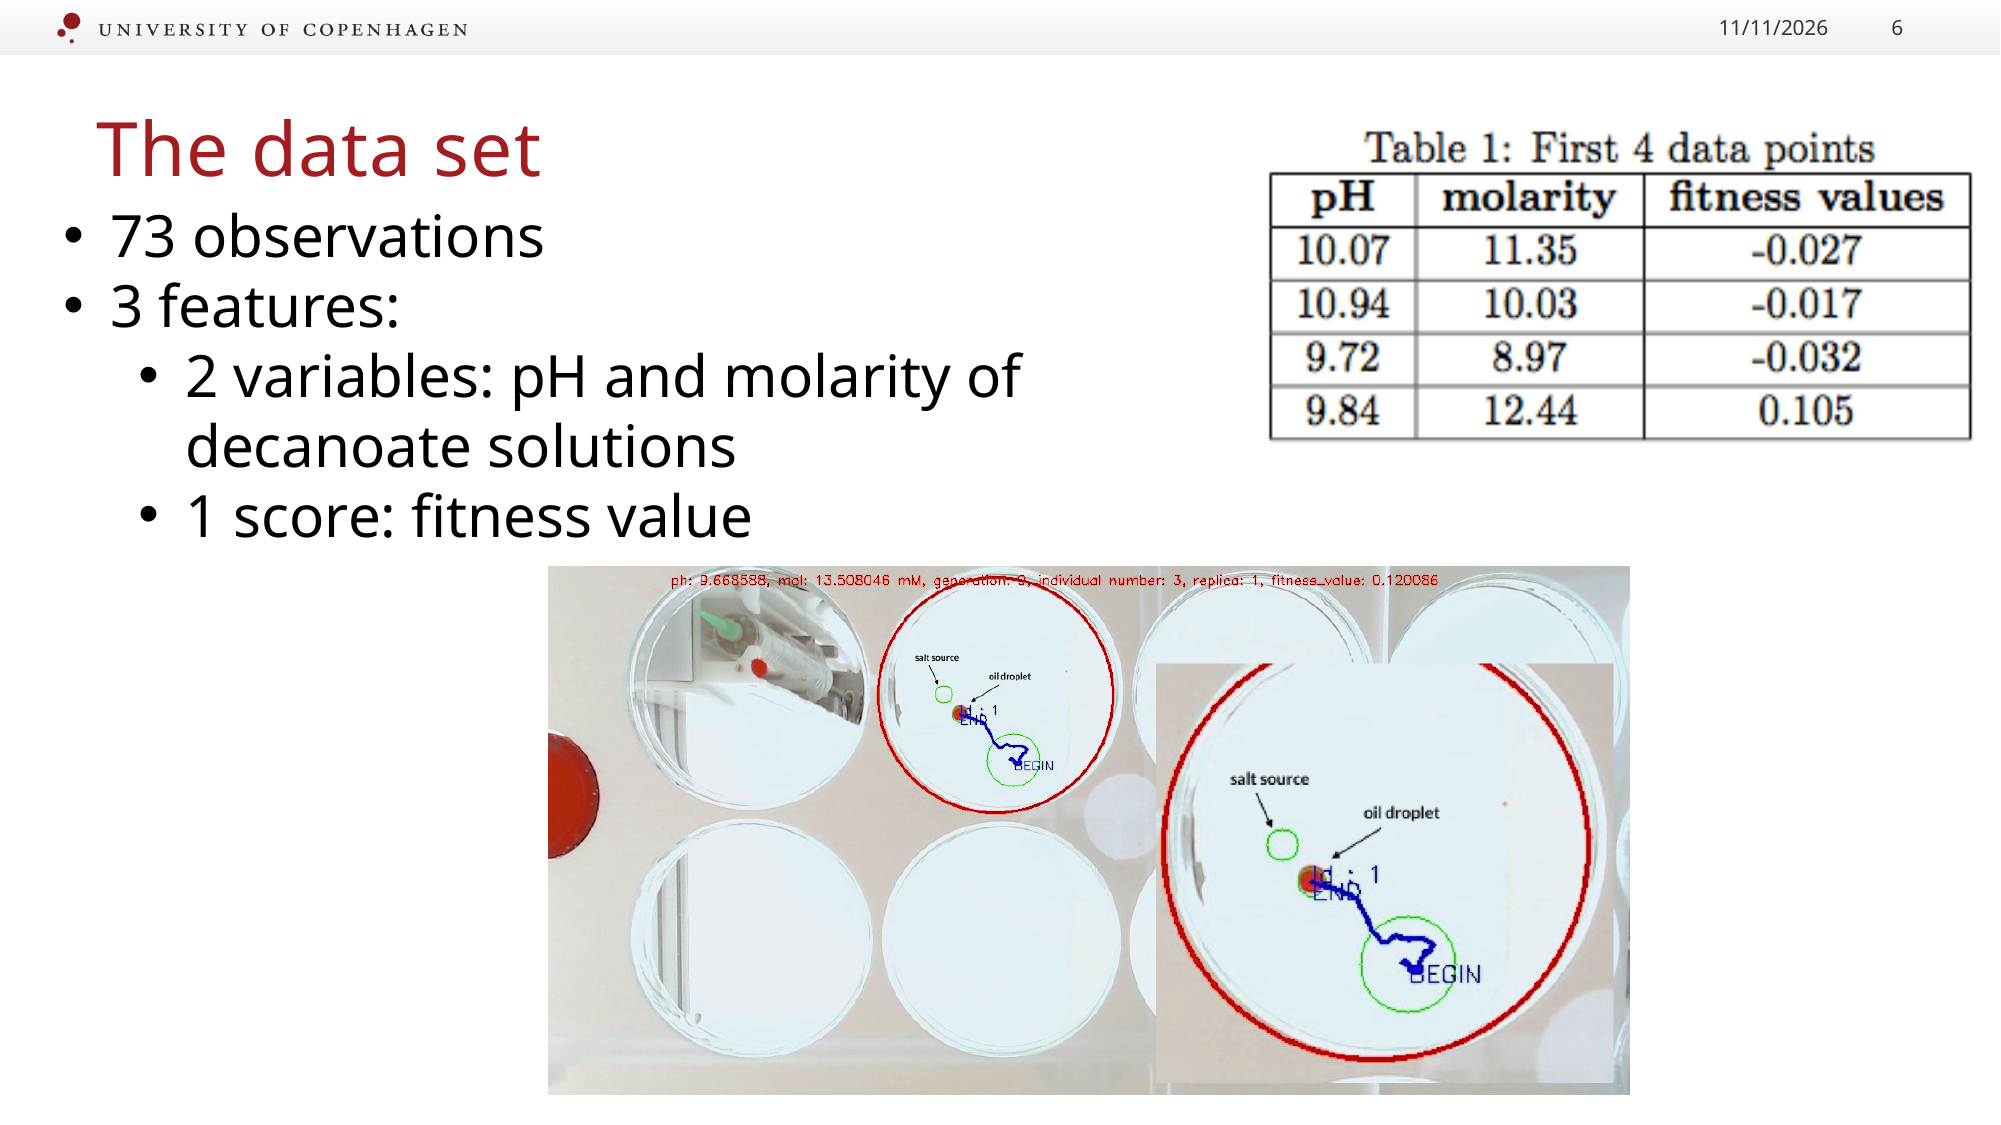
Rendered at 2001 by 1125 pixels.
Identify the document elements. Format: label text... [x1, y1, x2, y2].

picture [548, 566, 1630, 1095]
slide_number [1694, 14, 1829, 43]
text_box 73 observations 3 features: 2 variables: pH and molarity of decanoate solutions 1 score: fitness value [48, 191, 1290, 557]
picture [92, 15, 475, 42]
picture [1256, 98, 2001, 461]
slide_number 6 [1840, 14, 1904, 43]
title The data set [96, 101, 1256, 191]
